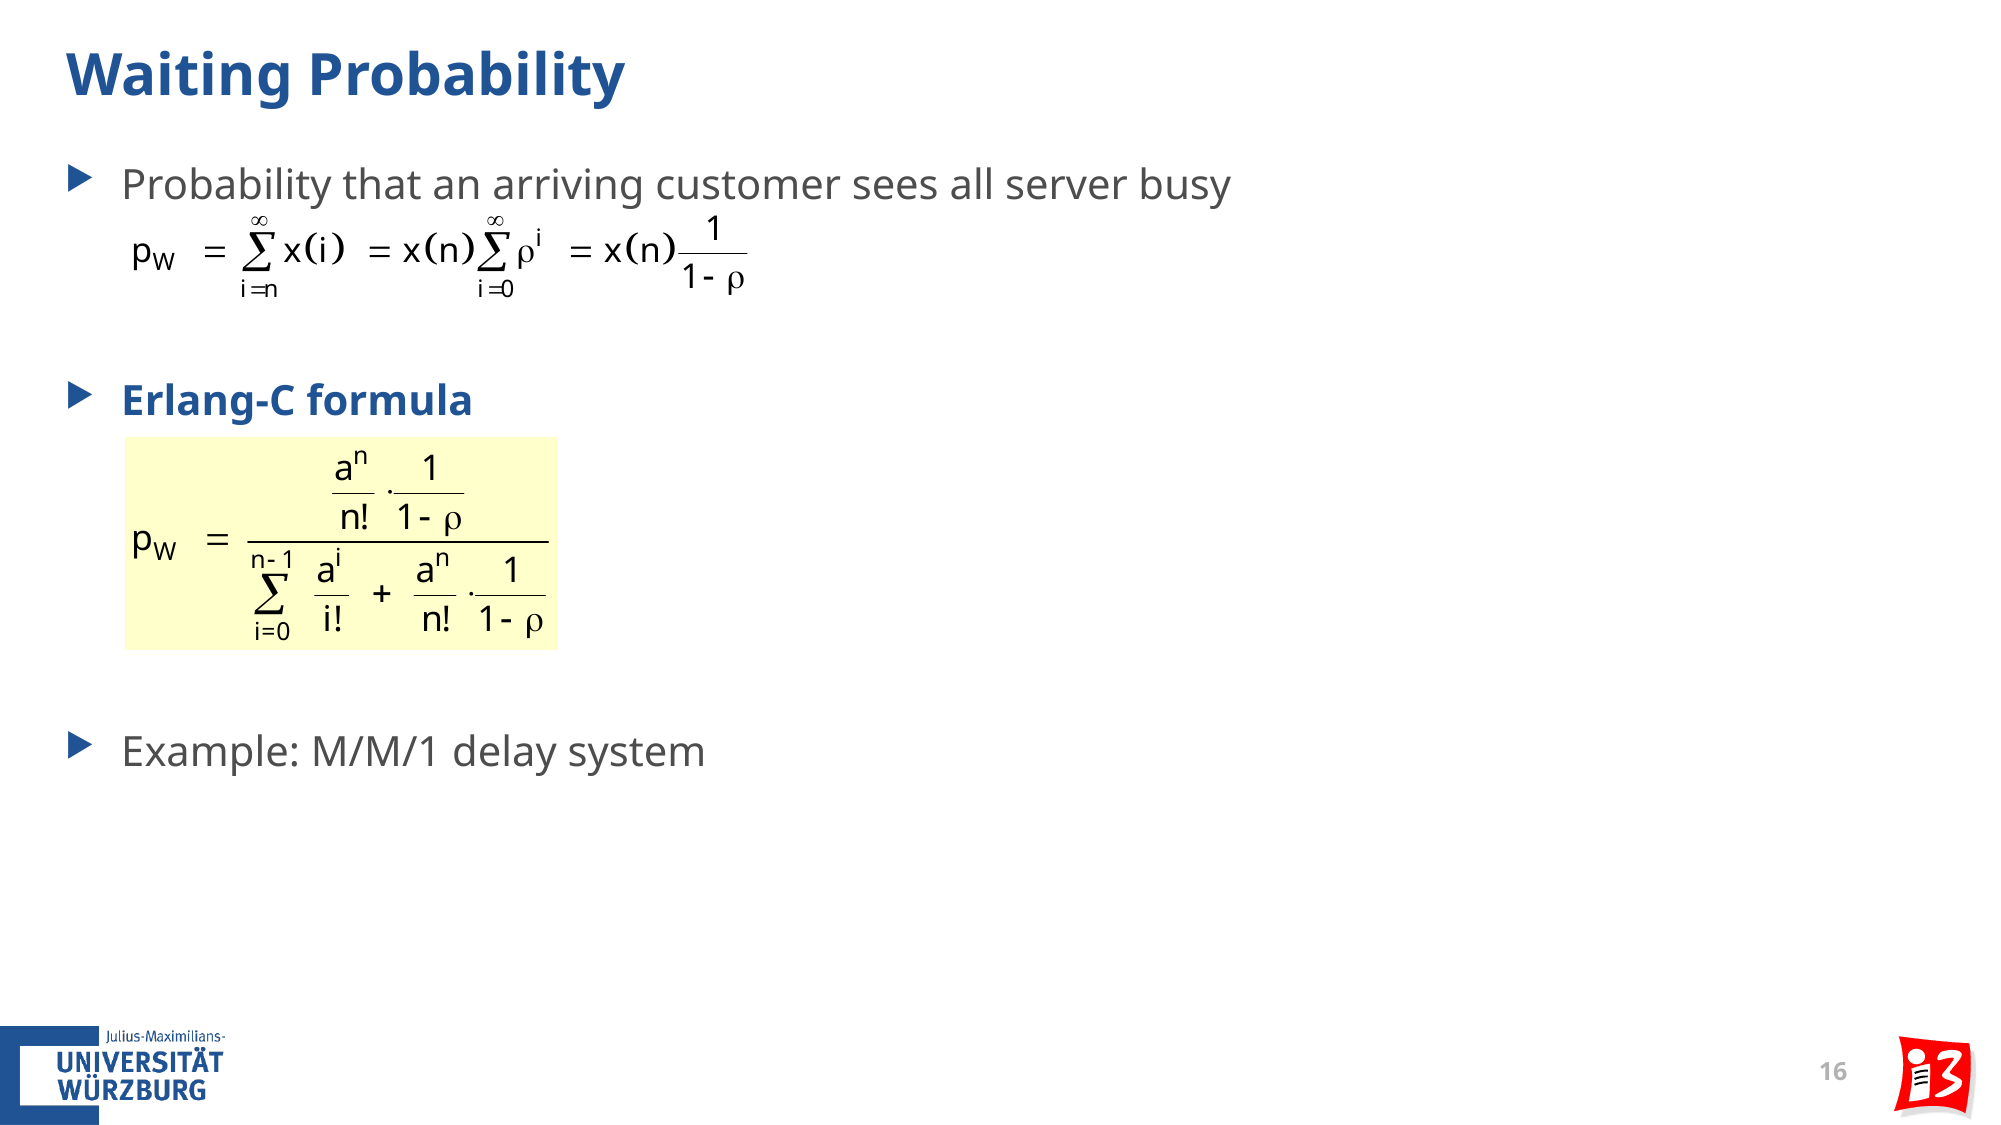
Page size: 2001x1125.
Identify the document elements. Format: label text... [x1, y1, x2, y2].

picture [0, 1026, 225, 1125]
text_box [124, 200, 755, 307]
title Waiting Probability [51, 18, 1800, 126]
slide_number 16 [1412, 1042, 1863, 1103]
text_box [124, 437, 559, 651]
